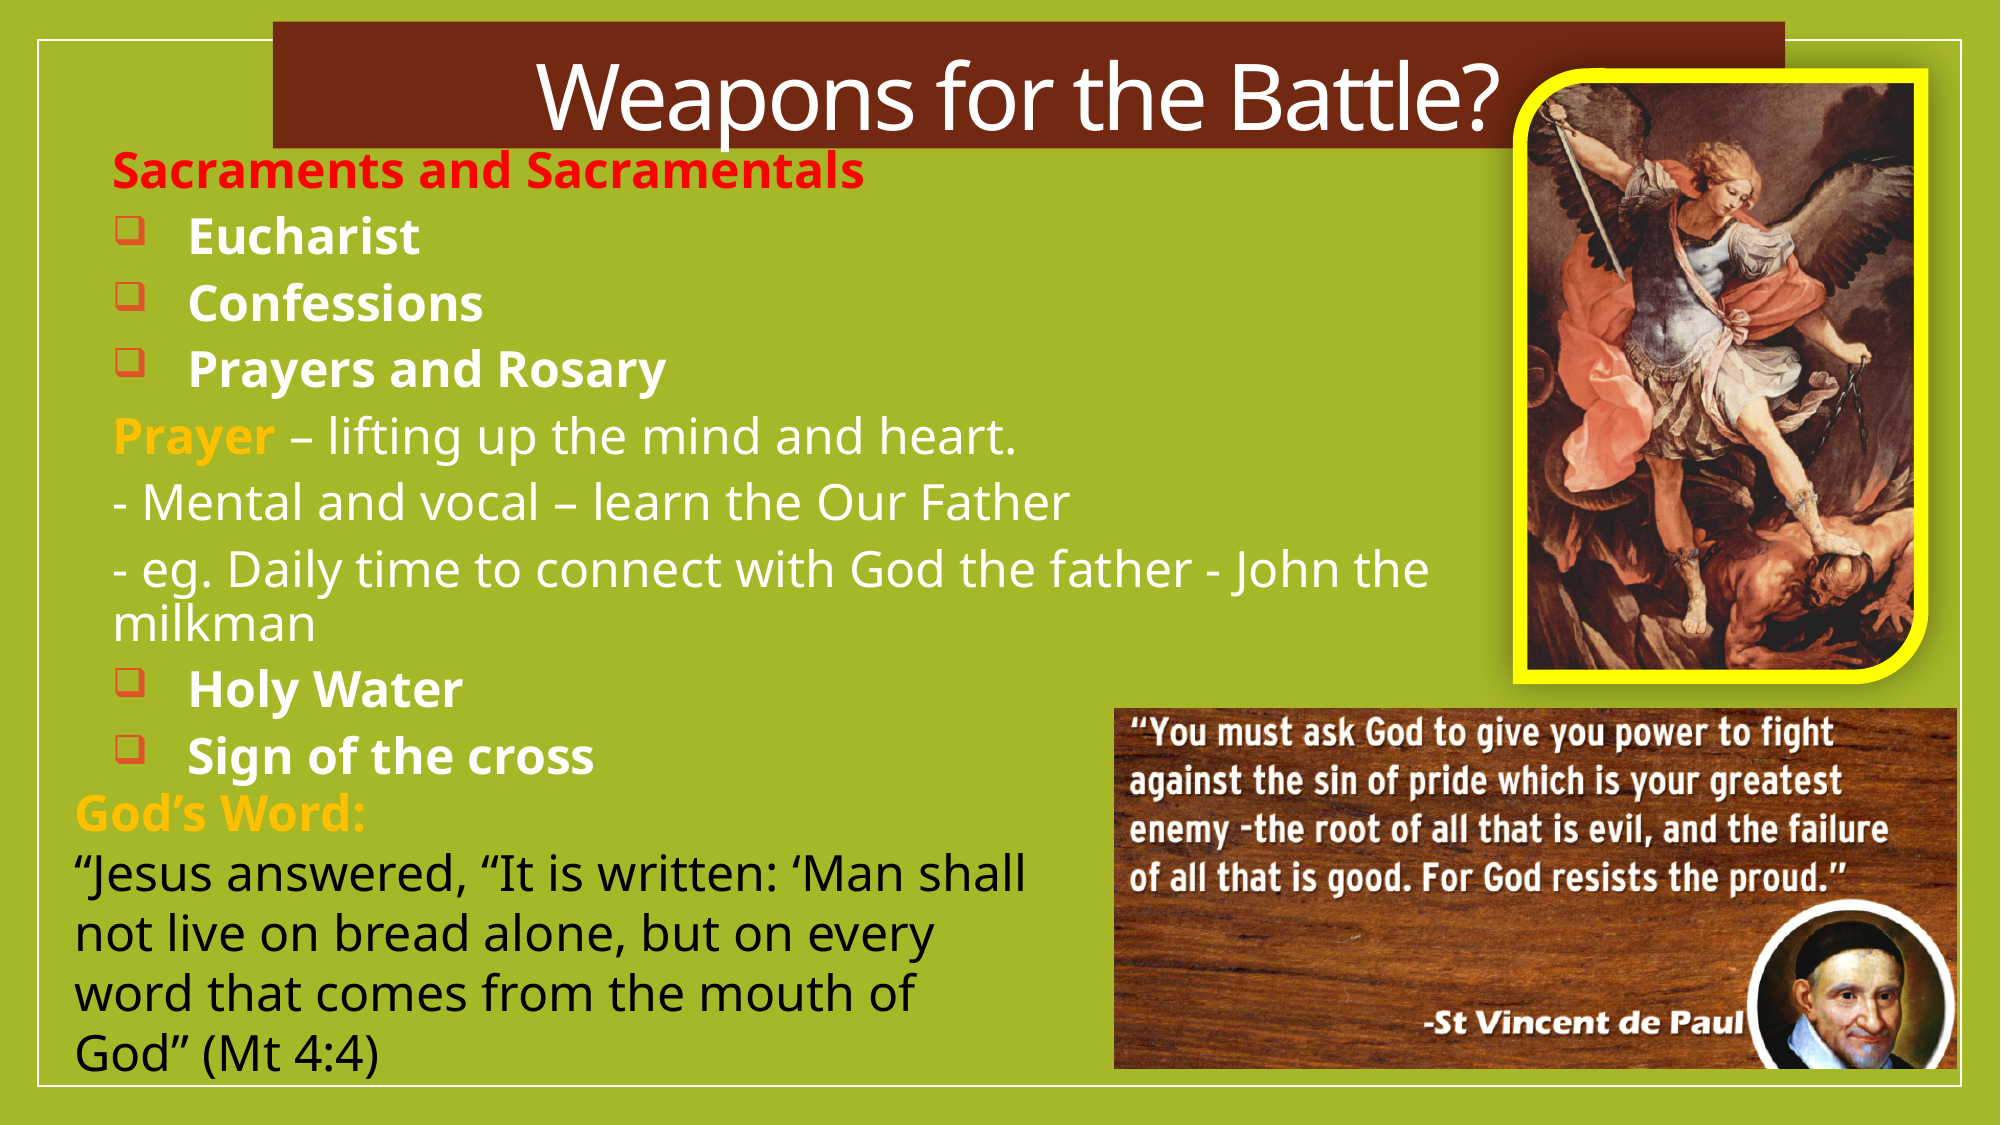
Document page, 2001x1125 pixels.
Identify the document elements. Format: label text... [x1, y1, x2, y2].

text_box God’s Word: “Jesus answered, “It is written: ‘Man shall not live on bread alone, but on every word that comes from the mouth of God” (Mt 4:4) [59, 773, 1060, 1089]
subtitle Sacraments and Sacramentals Eucharist Confessions Prayers and Rosary Prayer – lifting up the mind and heart. - Mental and vocal – learn the Our Father - eg. Daily time to connect with God the father - John the milkman Holy Water Sign of the cross [97, 137, 1514, 774]
text_box Weapons for the Battle? [272, 21, 1786, 137]
picture [1519, 75, 1922, 678]
picture [1113, 708, 1958, 1069]
